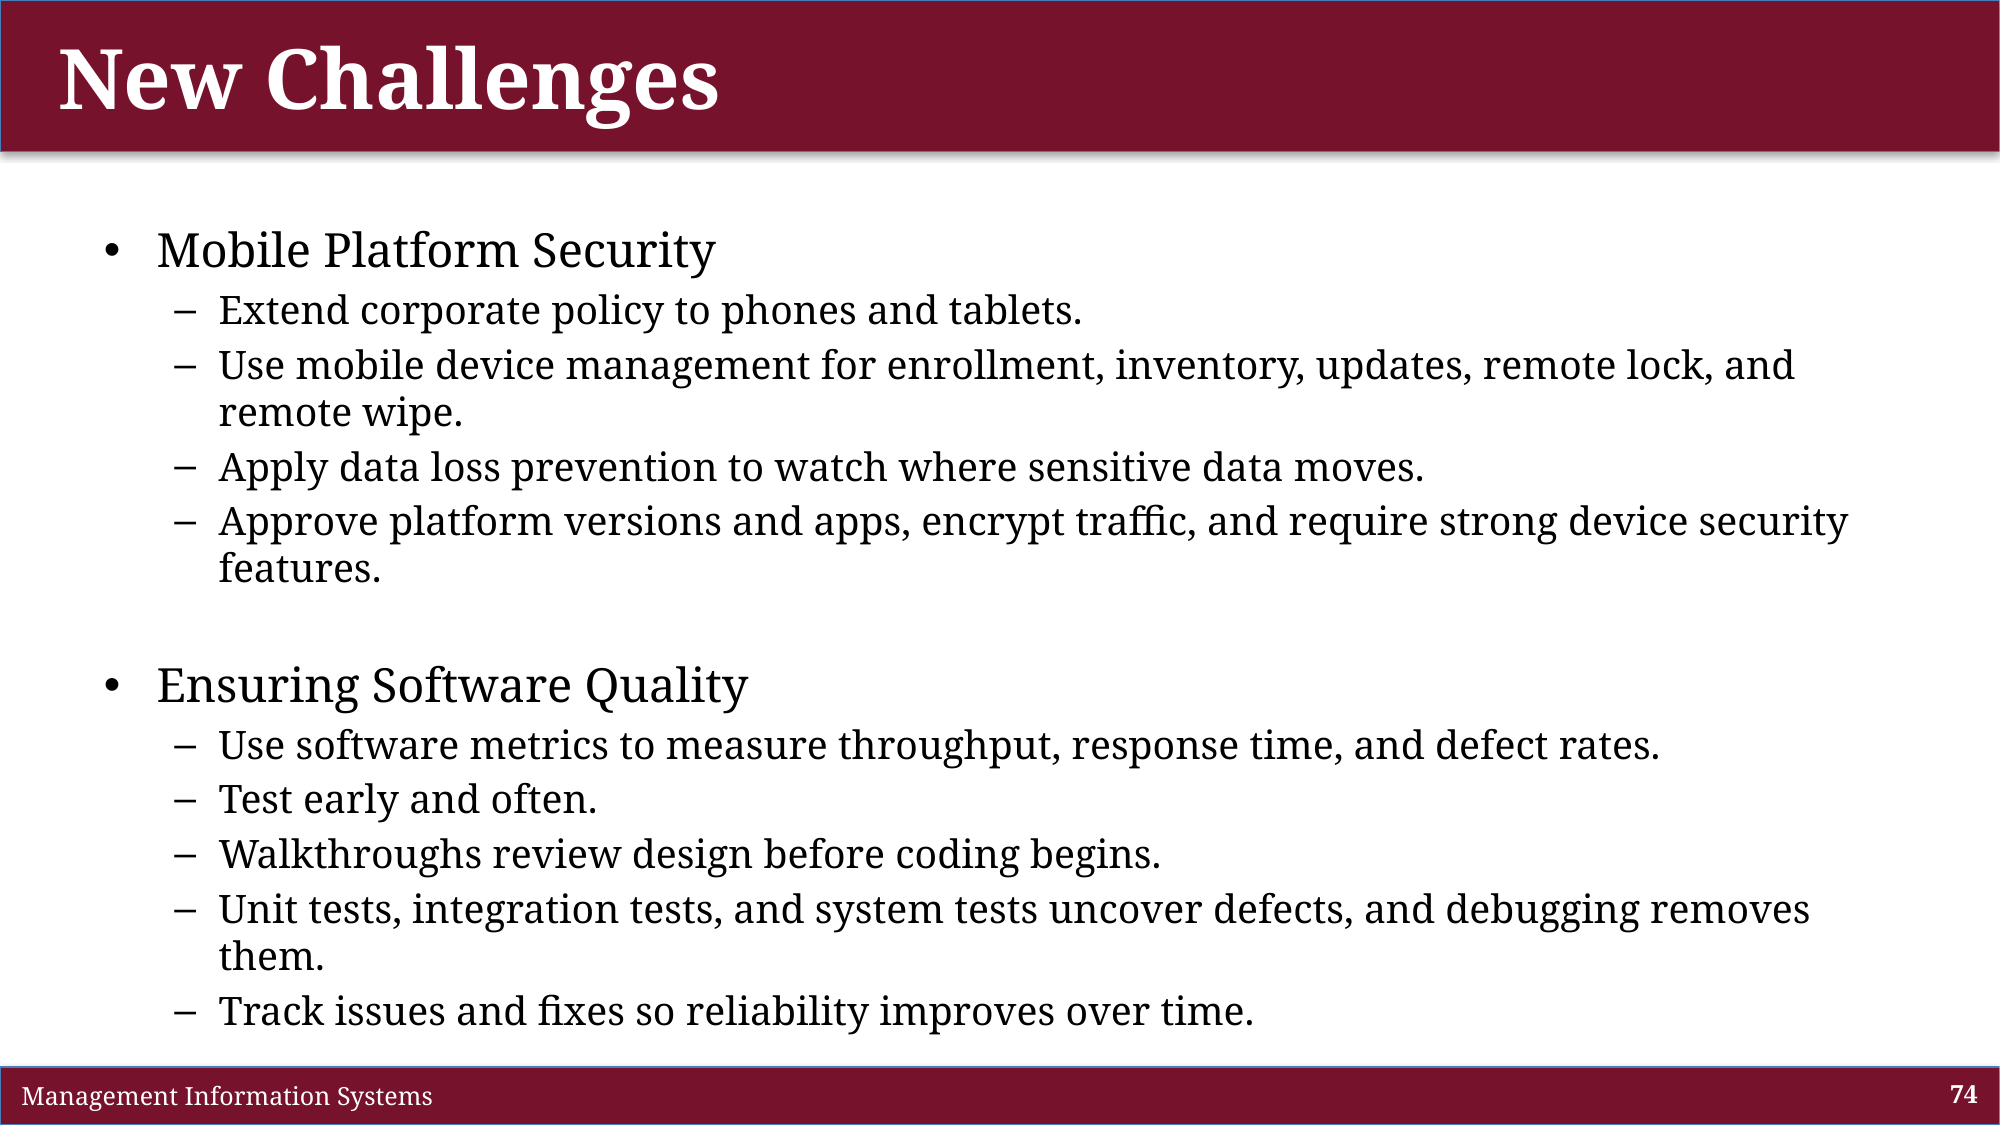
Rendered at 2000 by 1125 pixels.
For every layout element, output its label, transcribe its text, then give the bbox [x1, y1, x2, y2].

slide_number 74 [1649, 1066, 2000, 1125]
title New Challenges [0, 0, 2000, 152]
text_box [475, 1066, 1649, 1125]
footer Management Information Systems [0, 1066, 475, 1125]
list Mobile Platform Security Extend corporate policy to phones and tablets. Use mobile device management for enrollment, inventory, updates, remote lock, and remote wipe. Apply data loss prevention to watch where sensitive data moves. Approve platform versions and apps, encrypt traffic, and require strong device security features. Ensuring Software Quality Use software metrics to measure throughput, response time, and defect rates. Test early and often. Walkthroughs review design before coding begins. Unit tests, integration tests, and system tests uncover defects, and debugging removes them. Track issues and fixes so reliability improves over time. [88, 213, 1911, 1047]
